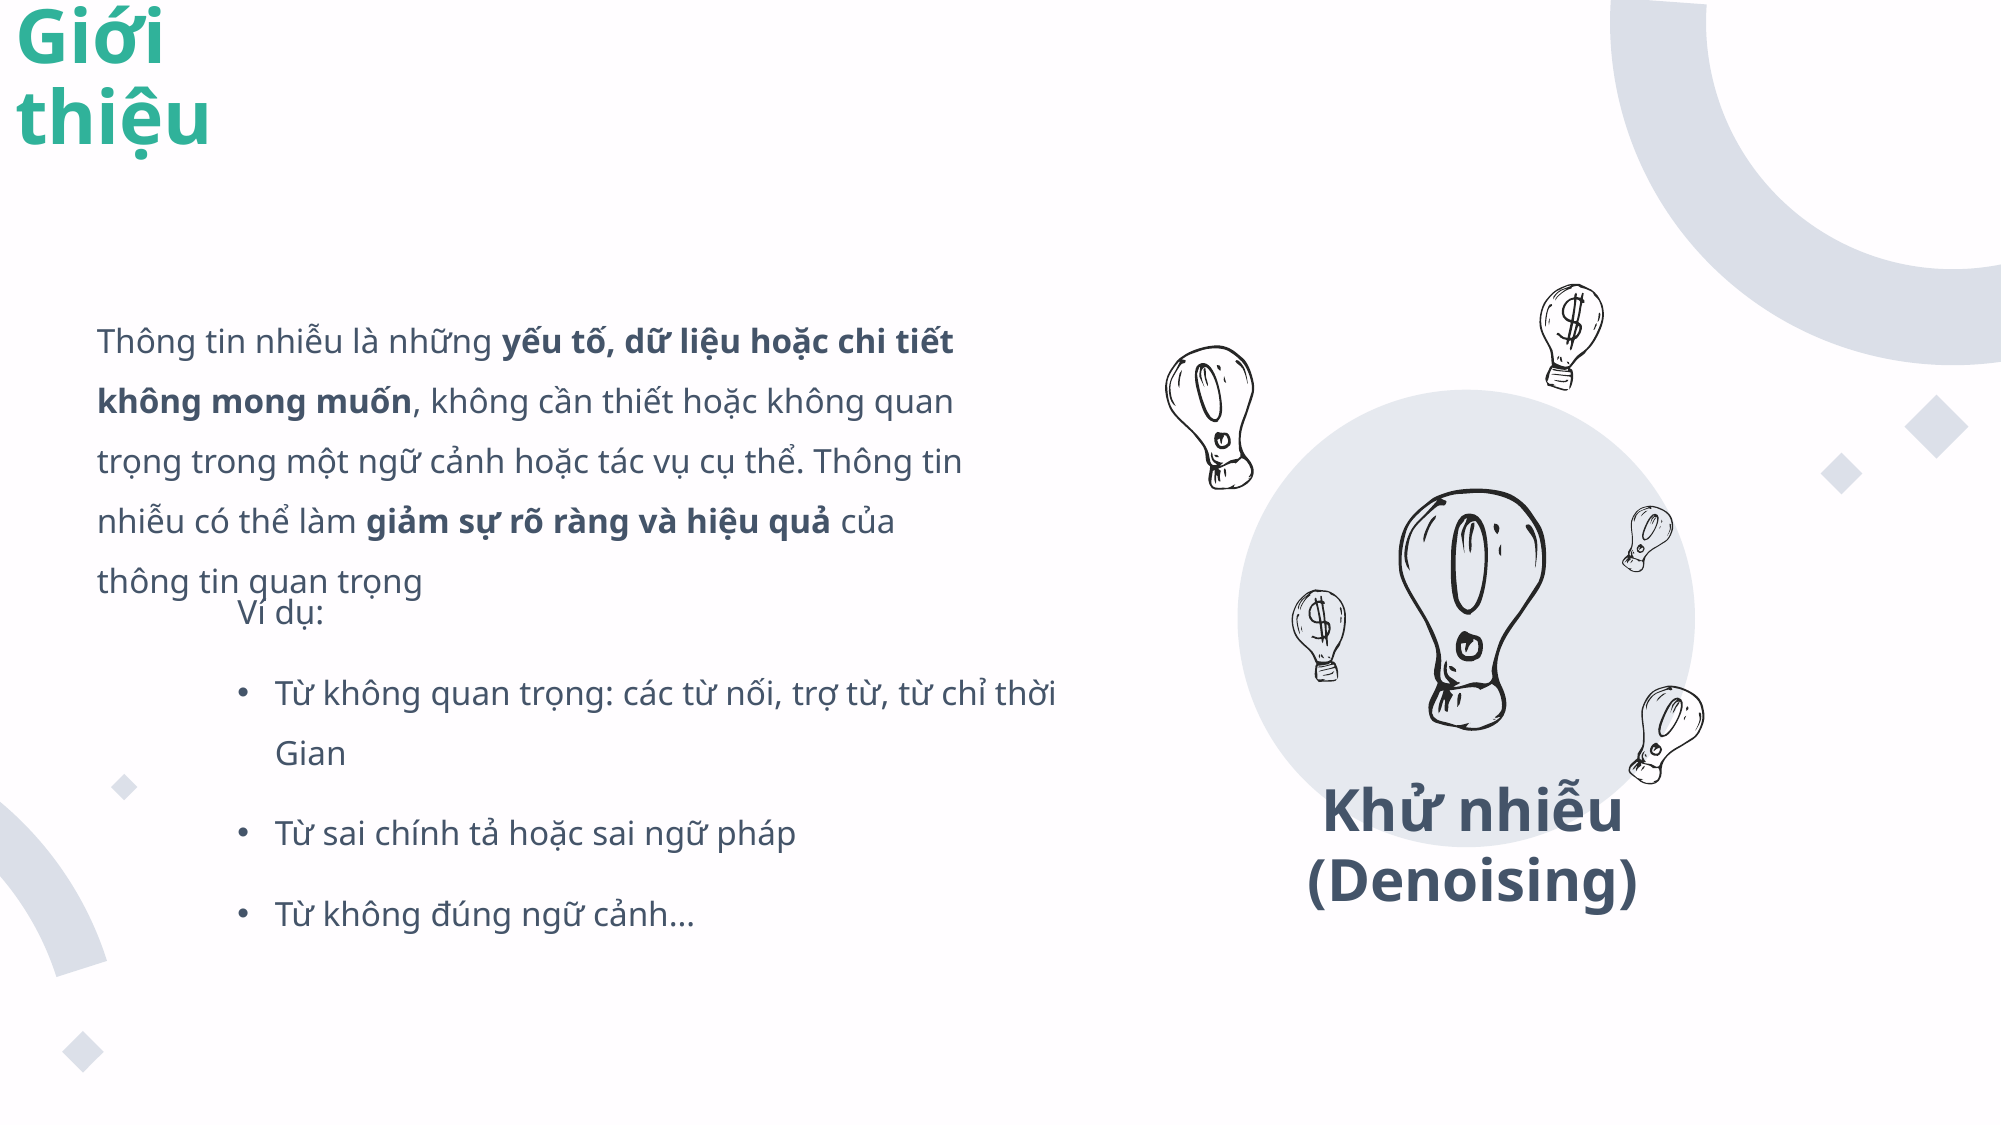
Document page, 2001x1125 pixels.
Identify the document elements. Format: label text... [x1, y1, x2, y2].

list Thông tin nhiễu là những yếu tố, dữ liệu hoặc chi tiết không mong muốn, không cần thiết hoặc không quan trọng trong một ngữ cảnh hoặc tác vụ cụ thể. Thông tin nhiễu có thể làm giảm sự rõ ràng và hiệu quả của thông tin quan trọng [81, 293, 980, 726]
title Giới thiệu [0, 0, 392, 160]
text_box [1398, 488, 1547, 731]
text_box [1624, 504, 1667, 575]
text_box Khử nhiễu (Denoising) [1198, 765, 1747, 964]
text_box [1293, 589, 1349, 683]
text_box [1632, 684, 1696, 788]
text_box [1173, 345, 1263, 492]
text_box [1236, 388, 1697, 765]
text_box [1536, 282, 1600, 391]
text_box Ví dụ: Từ không quan trọng: các từ nối, trợ từ, từ chỉ thời Gian Từ sai chính tả hoặc sai ngữ pháp Từ không đúng ngữ cảnh… [222, 563, 1121, 996]
